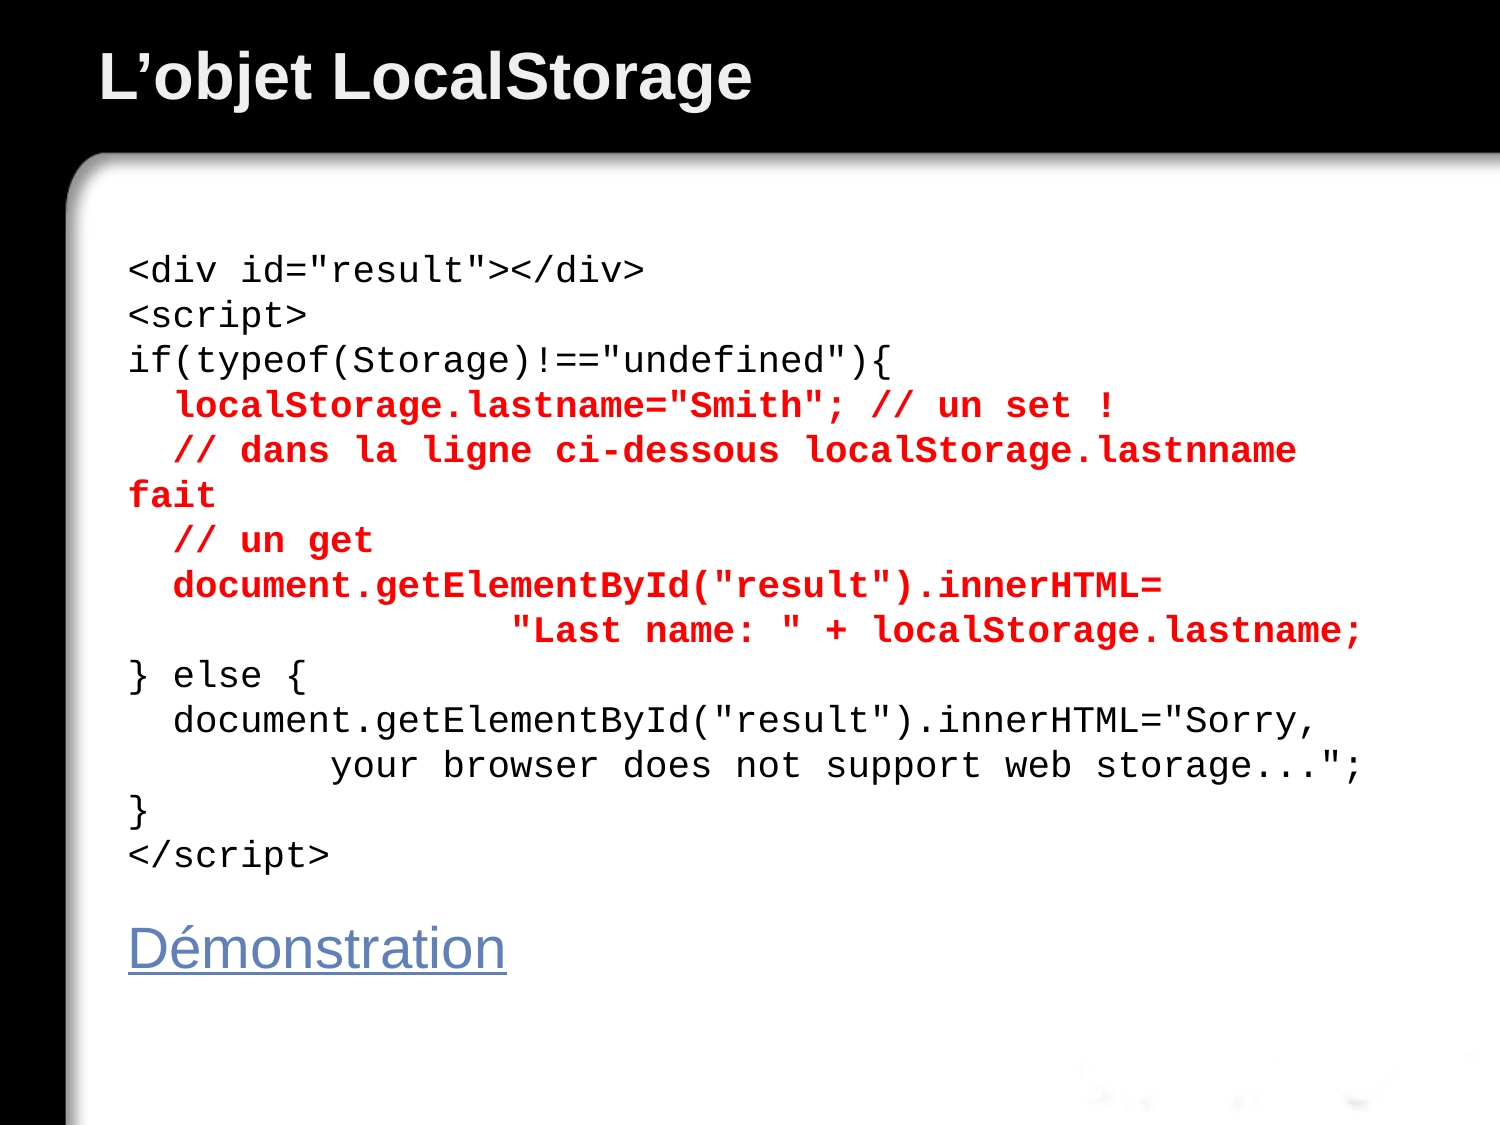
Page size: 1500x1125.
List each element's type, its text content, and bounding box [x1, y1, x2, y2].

title L’objet LocalStorage [83, 28, 1472, 117]
list <div id="result"></div> <script> if(typeof(Storage)!=="undefined"){ localStorage.lastname="Smith"; // un set ! // dans la ligne ci-dessous localStorage.lastnname fait // un get document.getElementById("result").innerHTML= "Last name: " + localStorage.lastname; } else { document.getElementById("result").innerHTML="Sorry, your browser does not support web storage..."; } </script> Démonstration [112, 237, 1426, 1013]
picture [0, 0, 1500, 1125]
